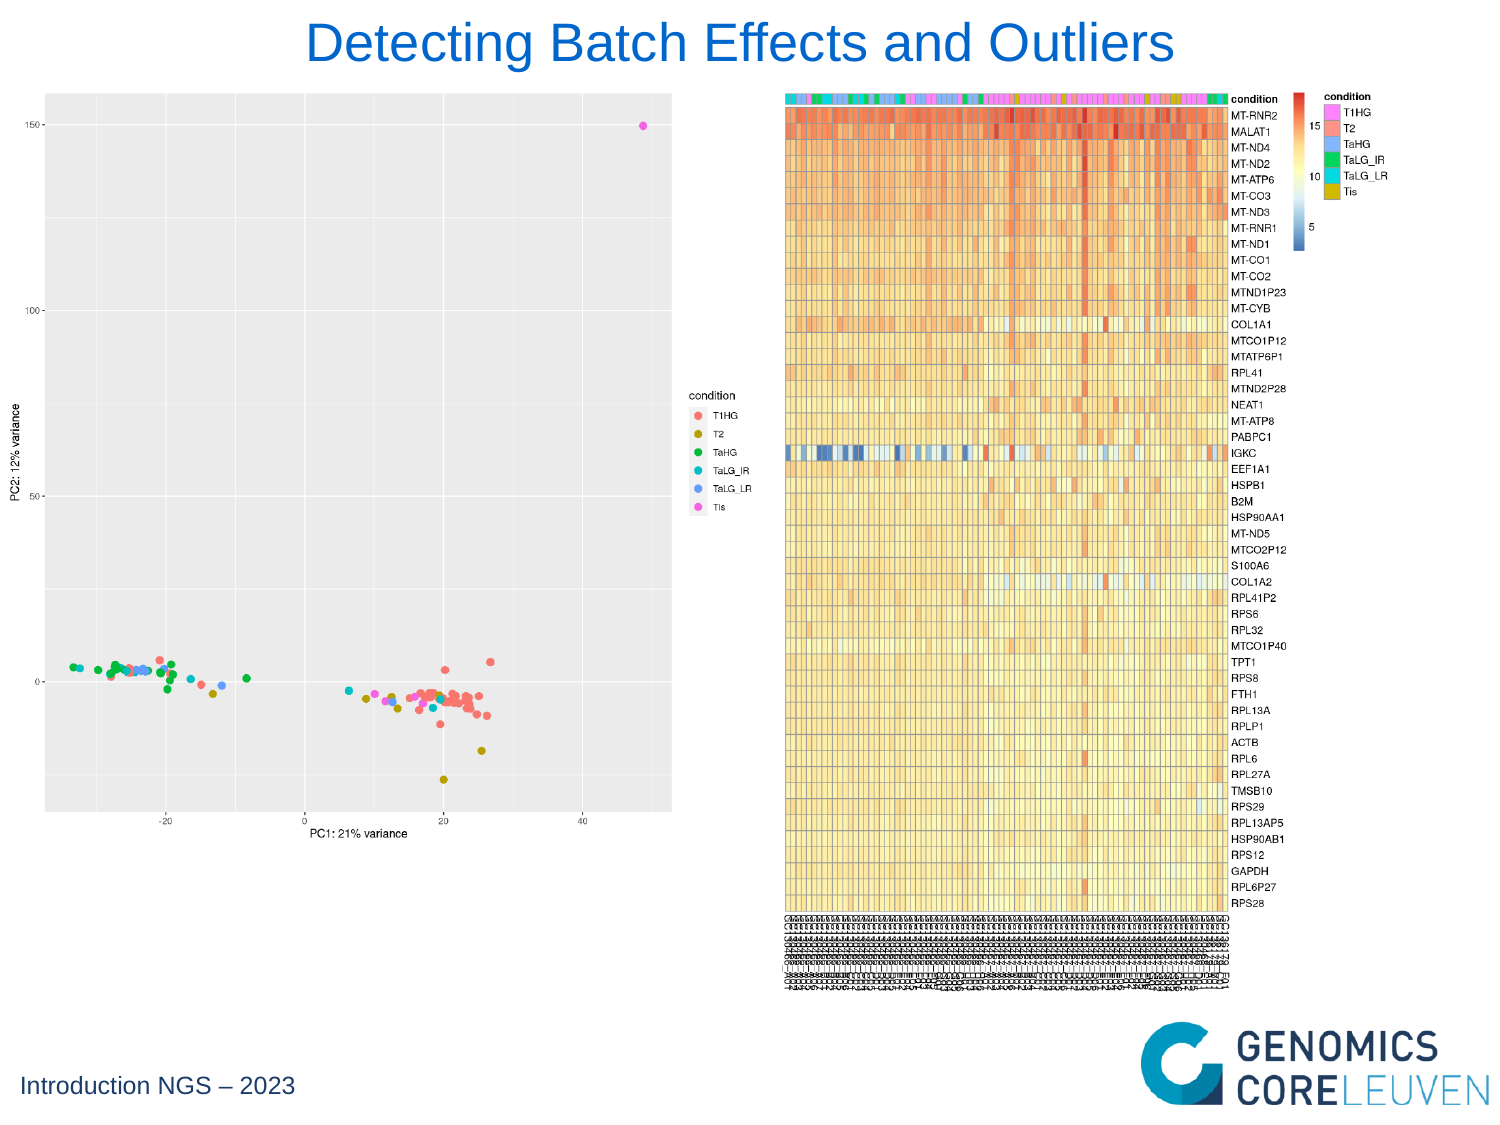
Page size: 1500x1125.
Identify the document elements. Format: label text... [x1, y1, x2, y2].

picture [779, 87, 1389, 1000]
text_box Detecting Batch Effects and Outliers [0, 0, 1496, 88]
picture [1133, 1018, 1496, 1111]
picture [3, 87, 763, 847]
